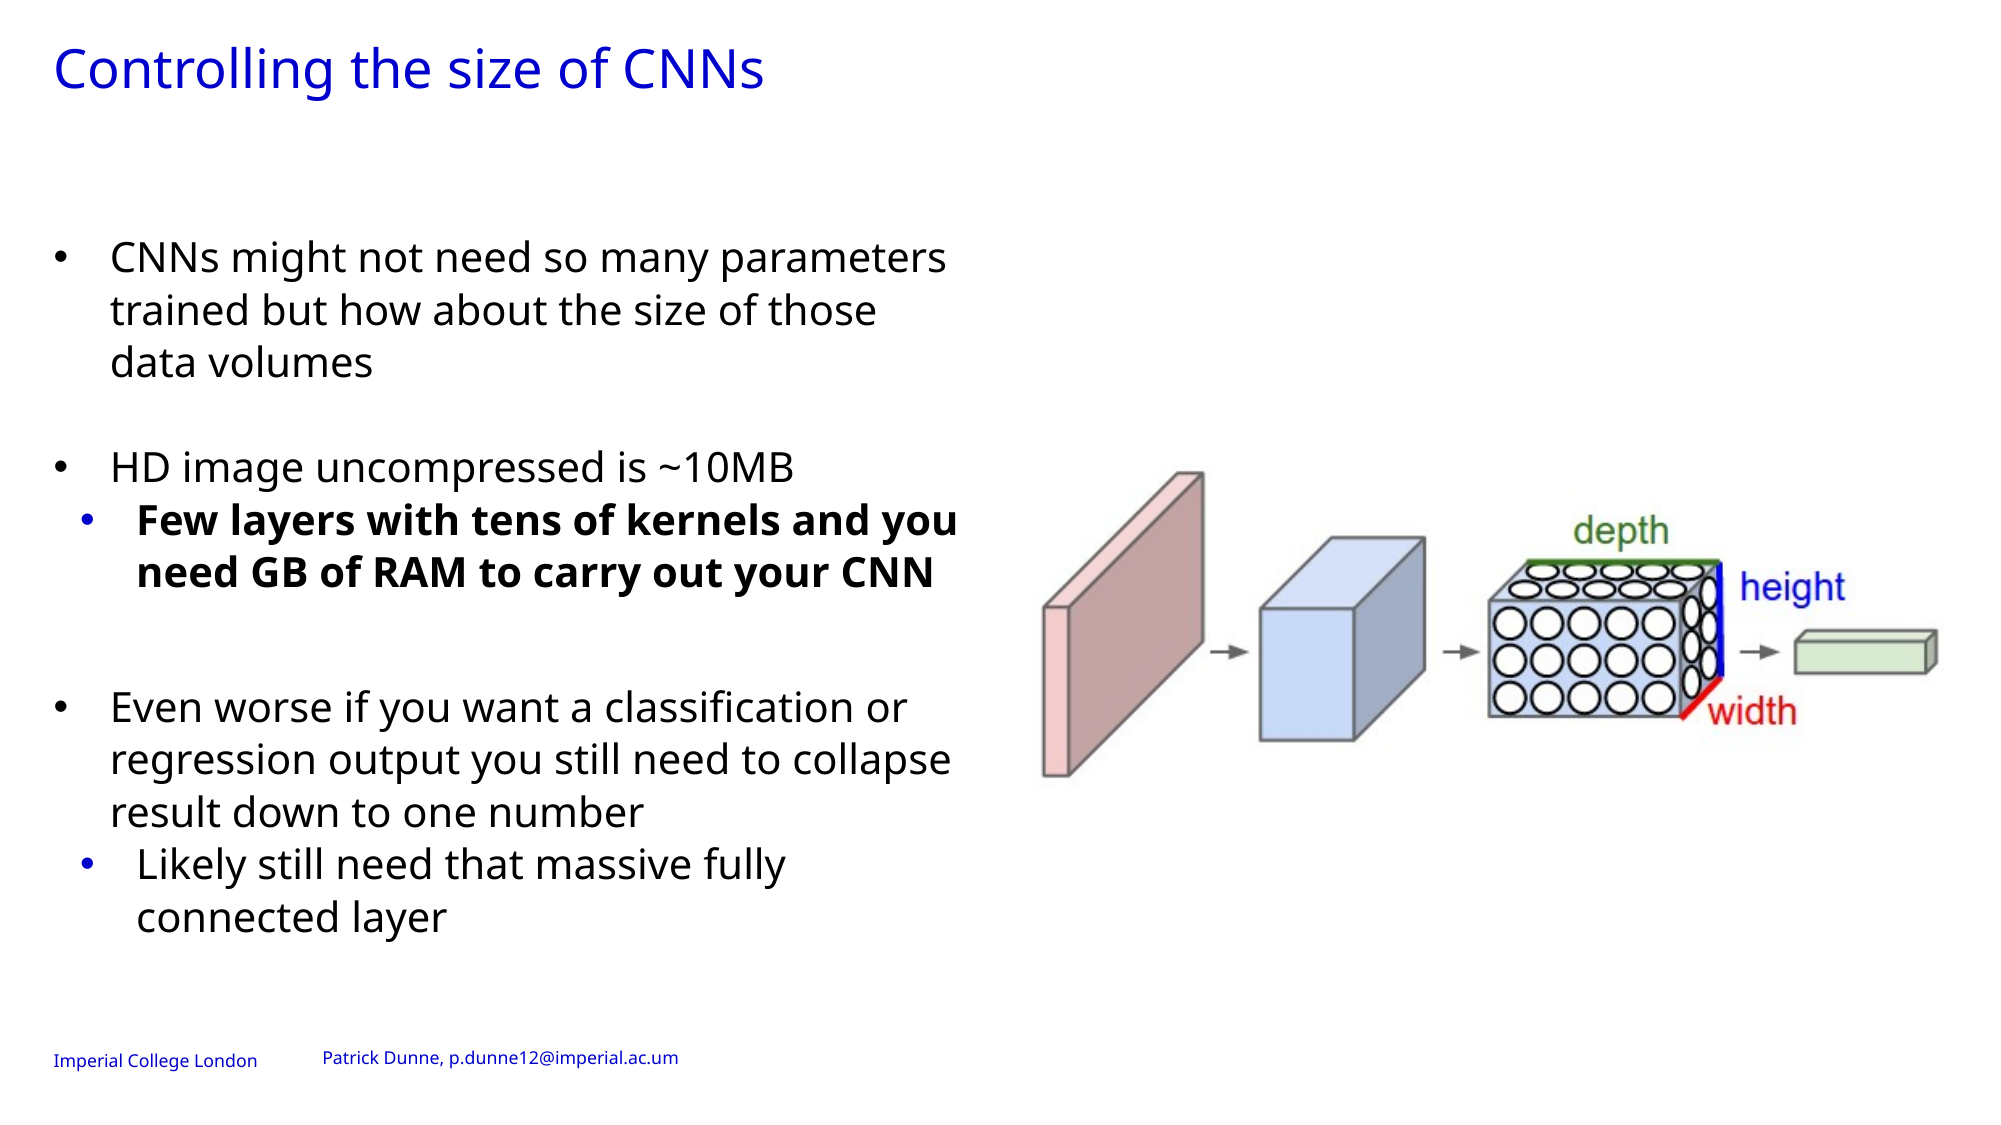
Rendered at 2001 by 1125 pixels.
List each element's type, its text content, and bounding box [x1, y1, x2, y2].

list CNNs might not need so many parameters trained but how about the size of those data volumes HD image uncompressed is ~10MB Few layers with tens of kernels and you need GB of RAM to carry out your CNN Even worse if you want a classification or regression output you still need to collapse result down to one number Likely still need that massive fully connected layer [53, 228, 970, 1028]
footer Patrick Dunne, p.dunne12@imperial.ac.um [322, 1048, 884, 1072]
title Controlling the size of CNNs [53, 41, 1947, 104]
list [1030, 465, 1947, 791]
